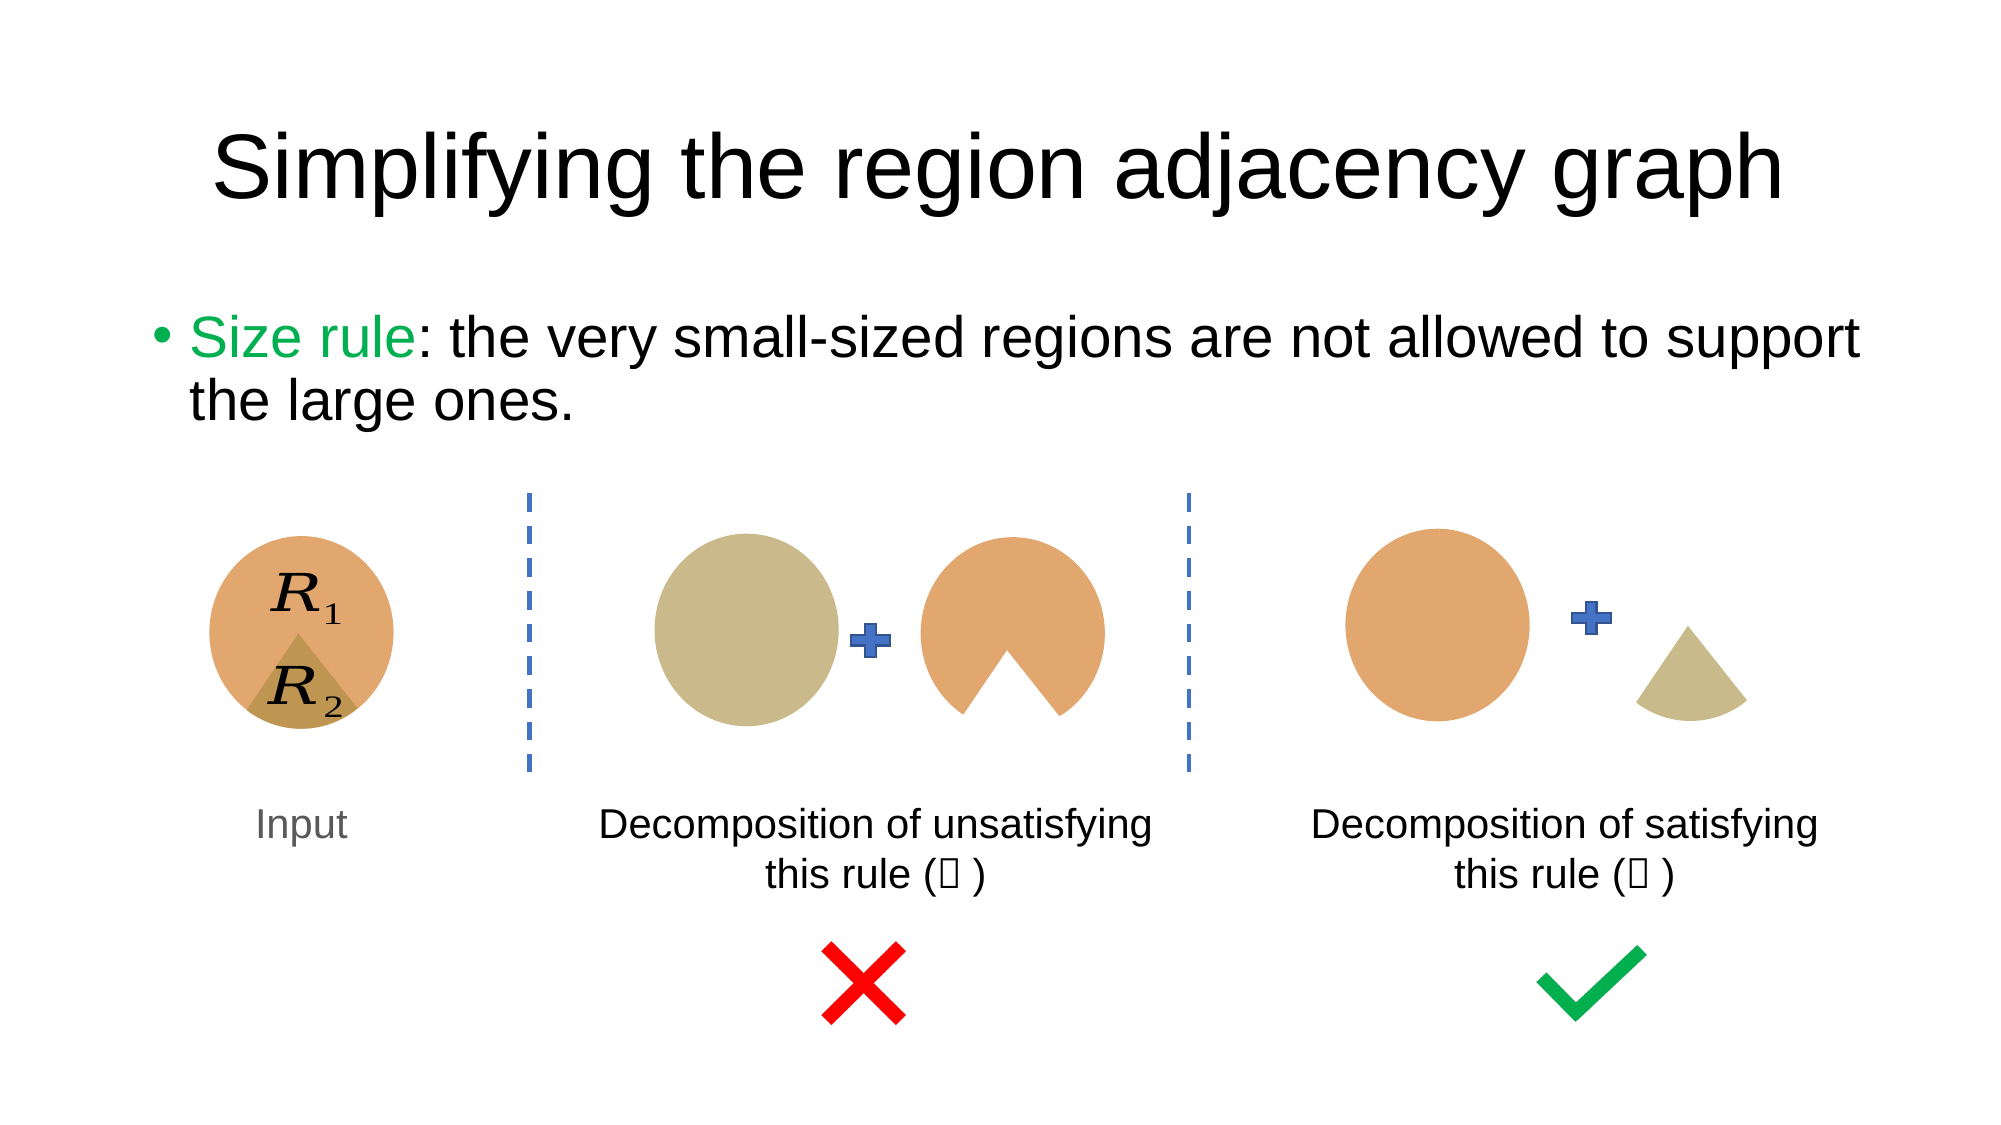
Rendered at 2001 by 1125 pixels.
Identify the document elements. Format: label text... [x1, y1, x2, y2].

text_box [654, 533, 1105, 727]
title Simplifying the region adjacency graph [137, 59, 1863, 278]
text_box Input [209, 789, 394, 855]
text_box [1345, 528, 1733, 730]
picture [1534, 926, 1649, 1040]
list Size rule: the very small-sized regions are not allowed to support the large ones. [137, 299, 1929, 538]
picture [806, 926, 921, 1040]
text_box [208, 535, 395, 712]
text_box [245, 631, 359, 730]
